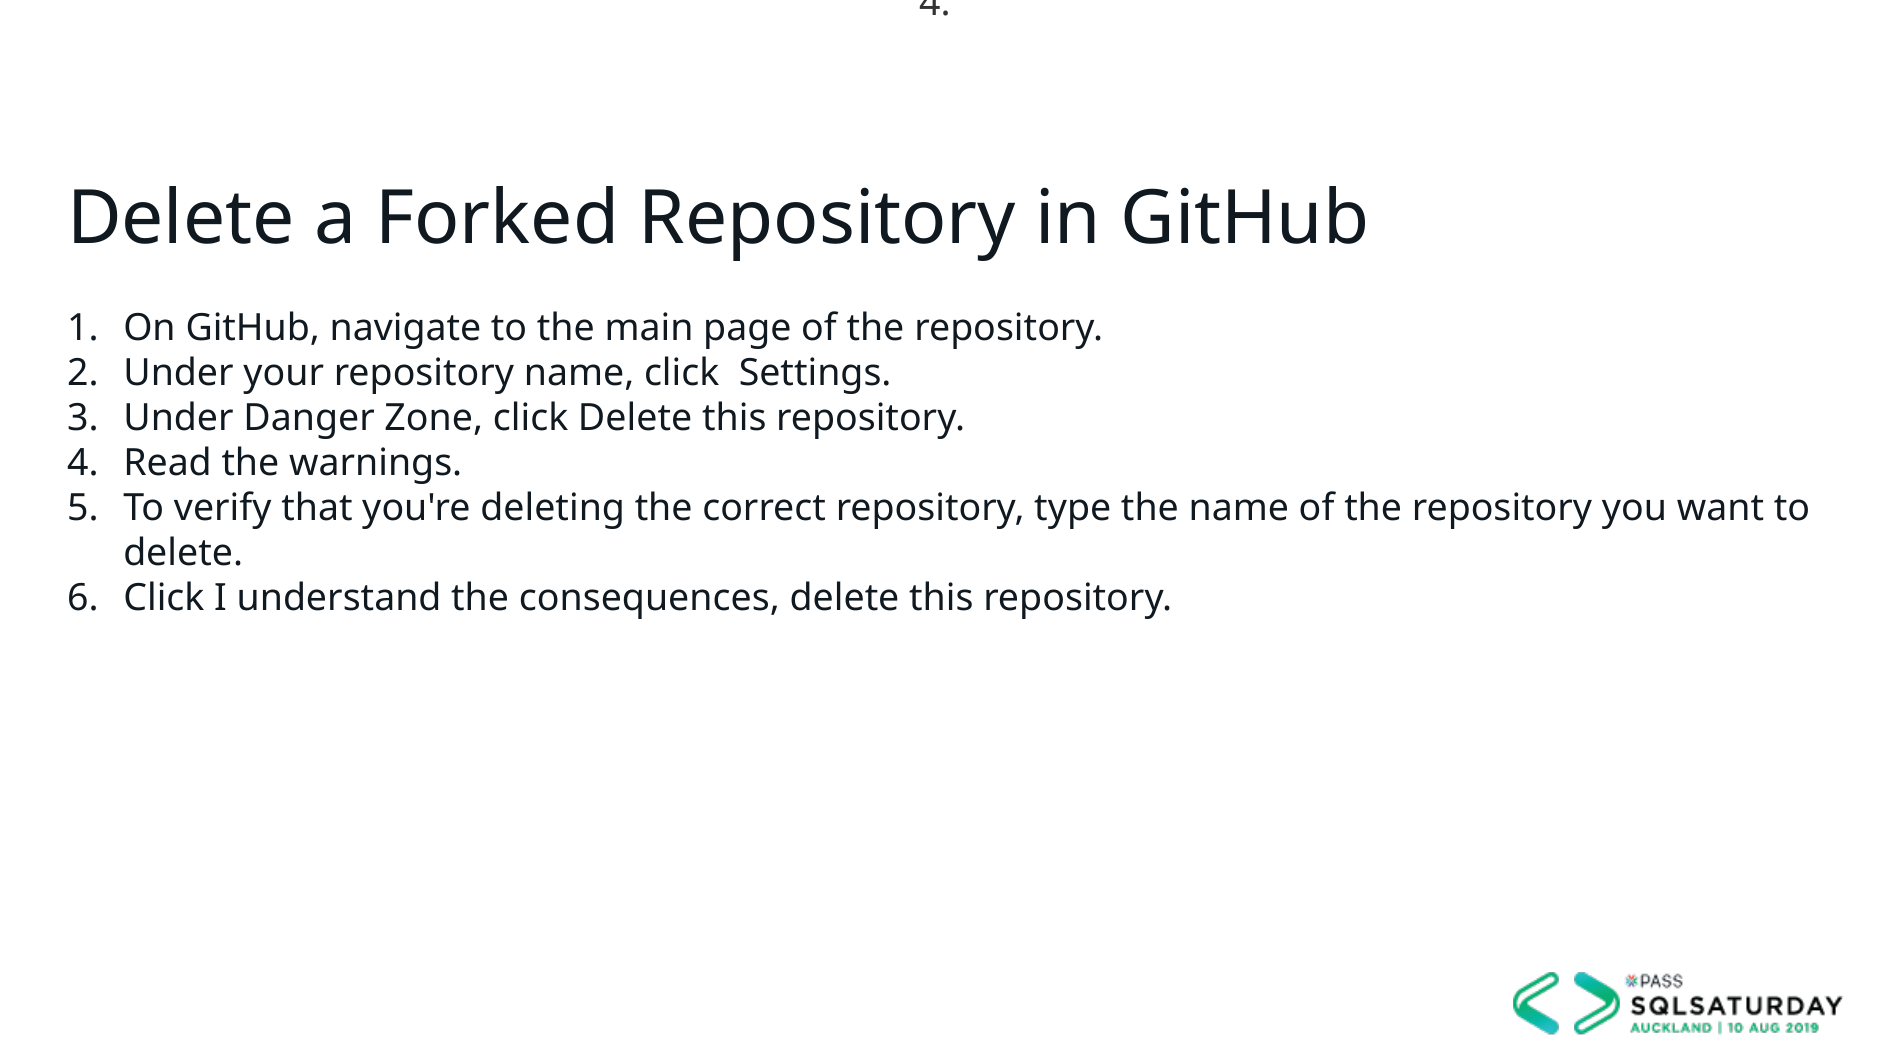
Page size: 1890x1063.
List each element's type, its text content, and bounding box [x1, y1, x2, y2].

text_box Delete a Forked Repository in GitHub On GitHub, navigate to the main page of the repository. Under your repository name, click Settings. Under Danger Zone, click Delete this repository. Read the warnings. To verify that you're deleting the correct repository, type the name of the repository you want to delete. Click I understand the consequences, delete this repository. [52, 160, 1890, 761]
picture [1512, 971, 1890, 1036]
text_box [919, 0, 971, 68]
